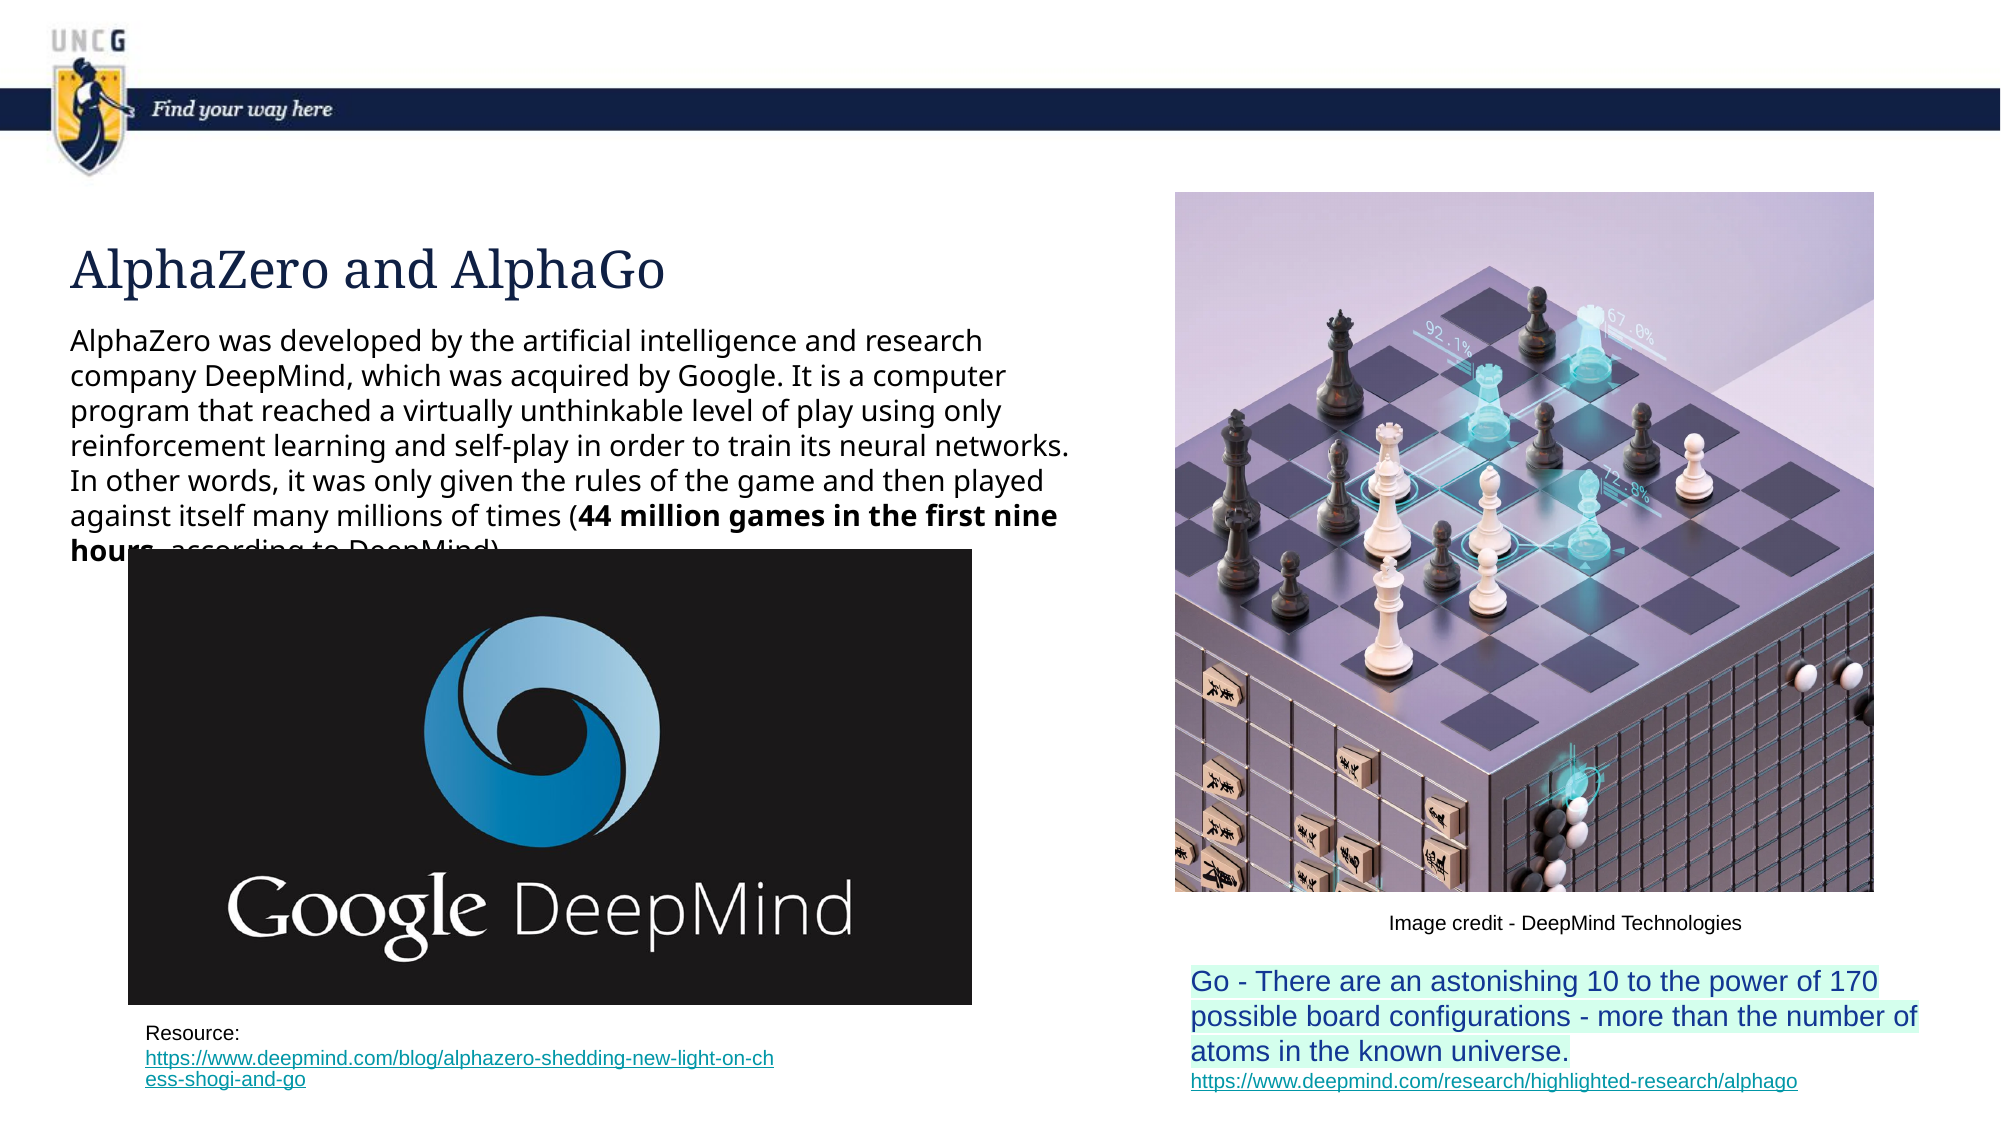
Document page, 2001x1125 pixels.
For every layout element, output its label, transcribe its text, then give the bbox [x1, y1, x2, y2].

text_box AlphaZero was developed by the artificial intelligence and research company DeepMind, which was acquired by Google. It is a computer program that reached a virtually unthinkable level of play using only reinforcement learning and self-play in order to train its neural networks. In other words, it was only given the rules of the game and then played against itself many millions of times (44 million games in the first nine hours, according to DeepMind). [55, 307, 1099, 582]
text_box Image credit - DeepMind Technologies [1373, 899, 1835, 947]
text_box Go - There are an astonishing 10 to the power of 170 possible board configurations - more than the number of atoms in the known universe. https://www.deepmind.com/research/highlighted-research/alphago [1175, 947, 1950, 1108]
picture [0, 0, 2001, 1125]
title AlphaZero and AlphaGo [55, 192, 1174, 308]
text_box Resource: https://www.deepmind.com/blog/alphazero-shedding-new-light-on-chess-shogi-and-go [130, 1012, 798, 1085]
